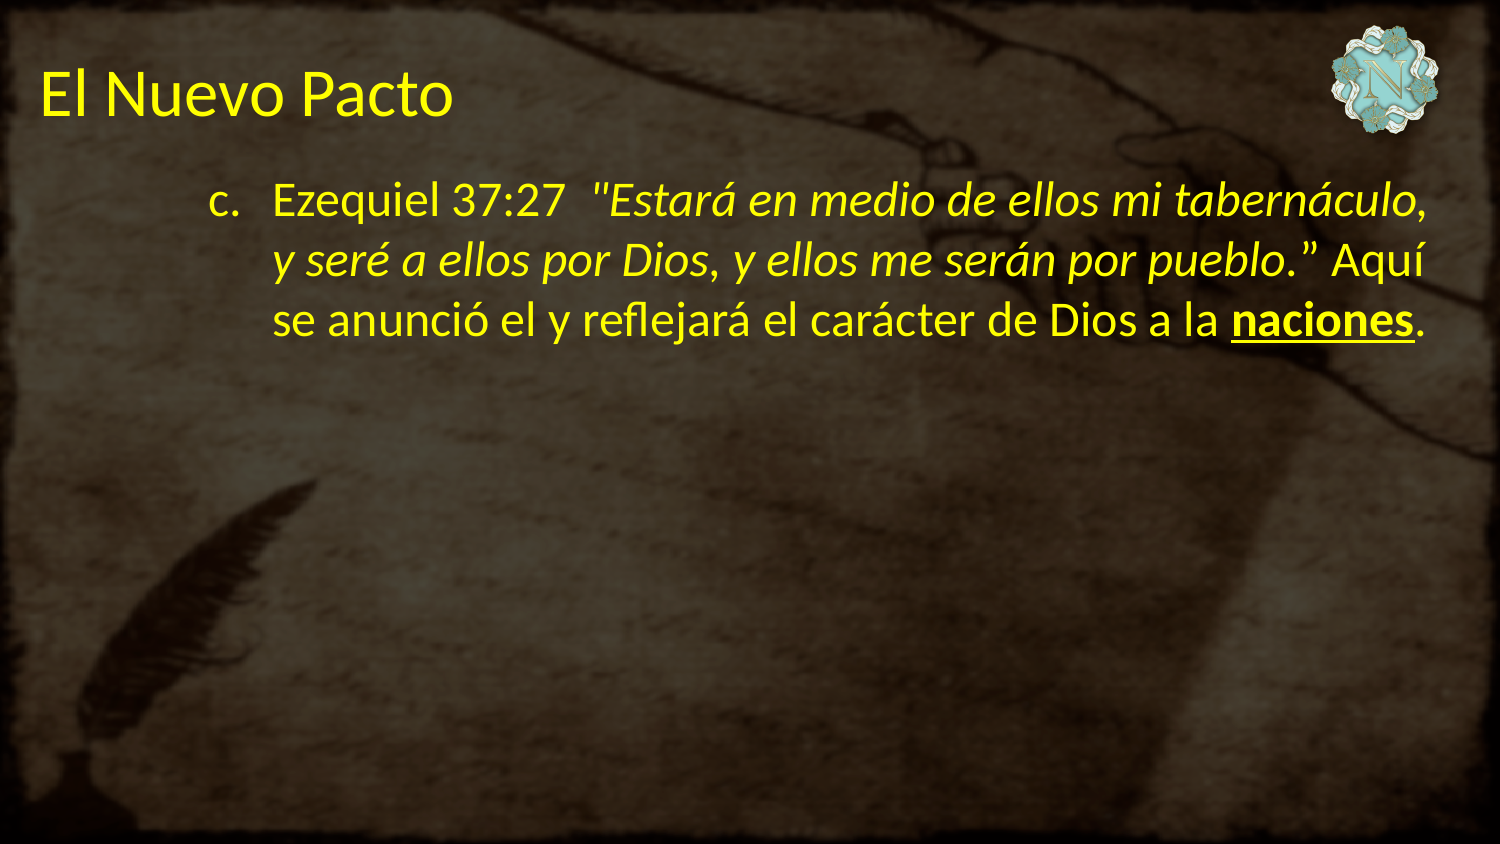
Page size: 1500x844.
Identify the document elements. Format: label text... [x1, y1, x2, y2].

picture [0, 0, 1500, 844]
list Ezequiel 37:27 "Estará en medio de ellos mi tabernáculo, y seré a ellos por Dios, y ellos me serán por pueblo.” Aquí se anunció el y reflejará el carácter de Dios a la naciones. [24, 160, 1475, 825]
title El Nuevo Pacto [24, 18, 1475, 160]
